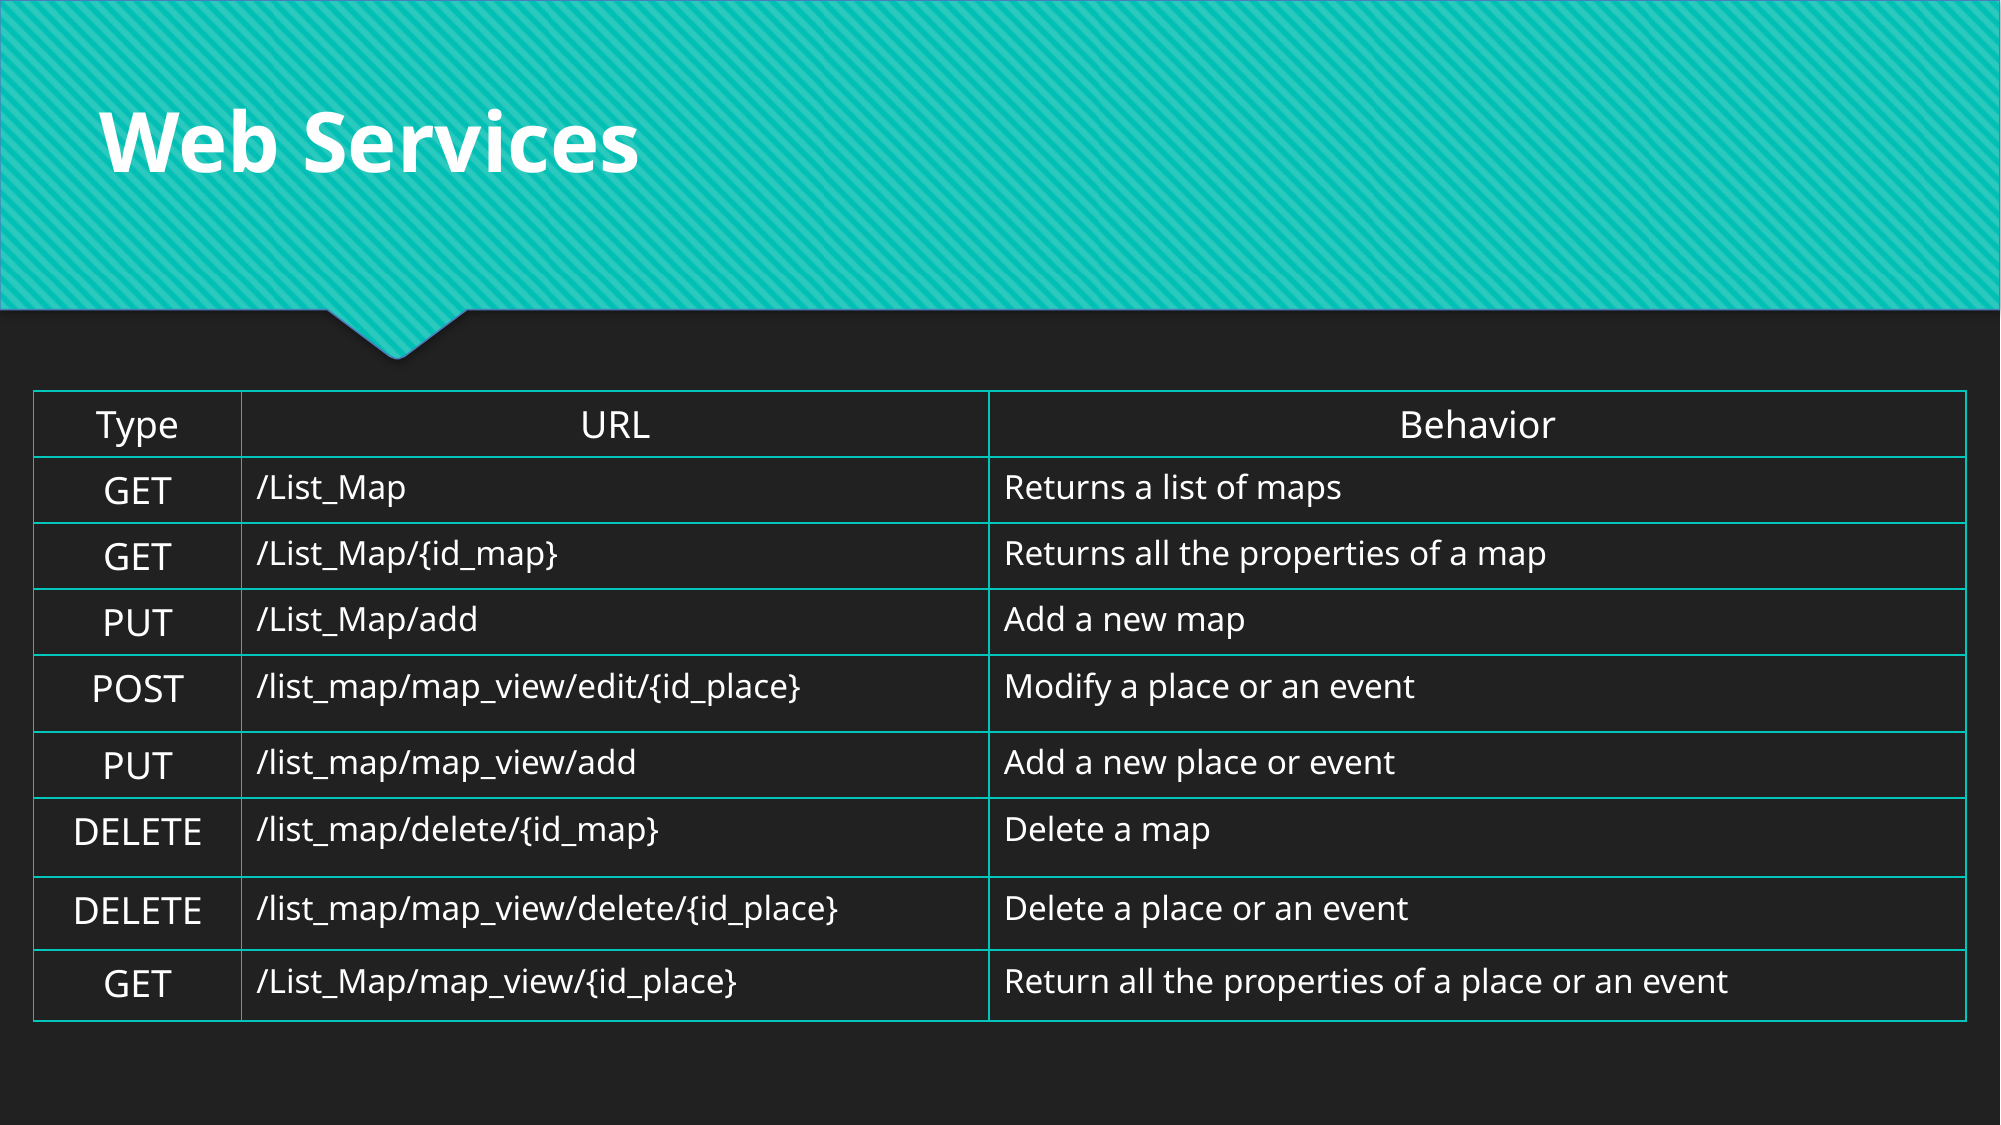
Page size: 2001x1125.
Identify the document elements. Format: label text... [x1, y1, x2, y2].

table_cell Modify a place or an event [990, 656, 1965, 731]
table_cell /list_map/delete/{id_map} [242, 799, 988, 876]
table_cell /list_map/map_view/add [242, 733, 988, 797]
table_cell DELETE [34, 878, 241, 949]
table_cell DELETE [34, 799, 241, 876]
table_header Behavior [990, 392, 1965, 456]
table_cell PUT [34, 733, 241, 797]
table_cell Delete a map [990, 799, 1965, 876]
table_cell GET [34, 524, 241, 588]
table_cell GET [34, 951, 241, 1020]
table_cell Add a new place or event [990, 733, 1965, 797]
table_header Type [34, 392, 241, 456]
table_cell Returns all the properties of a map [990, 524, 1965, 588]
table_cell /List_Map/add [242, 590, 988, 654]
table_cell Return all the properties of a place or an event [990, 951, 1965, 1020]
picture [1, 1, 1999, 357]
table_cell Returns a list of maps [990, 458, 1965, 522]
text_box Web Services [99, 44, 1900, 233]
table_cell /list_map/map_view/delete/{id_place} [242, 878, 988, 949]
table_cell Delete a place or an event [990, 878, 1965, 949]
table_header URL [242, 392, 988, 456]
table_cell POST [34, 656, 241, 731]
table_cell /List_Map [242, 458, 988, 522]
table_cell PUT [34, 590, 241, 654]
table_cell /List_Map/map_view/{id_place} [242, 951, 988, 1020]
table_cell /list_map/map_view/edit/{id_place} [242, 656, 988, 731]
table_cell GET [34, 458, 241, 522]
table_cell /List_Map/{id_map} [242, 524, 988, 588]
table_cell Add a new map [990, 590, 1965, 654]
